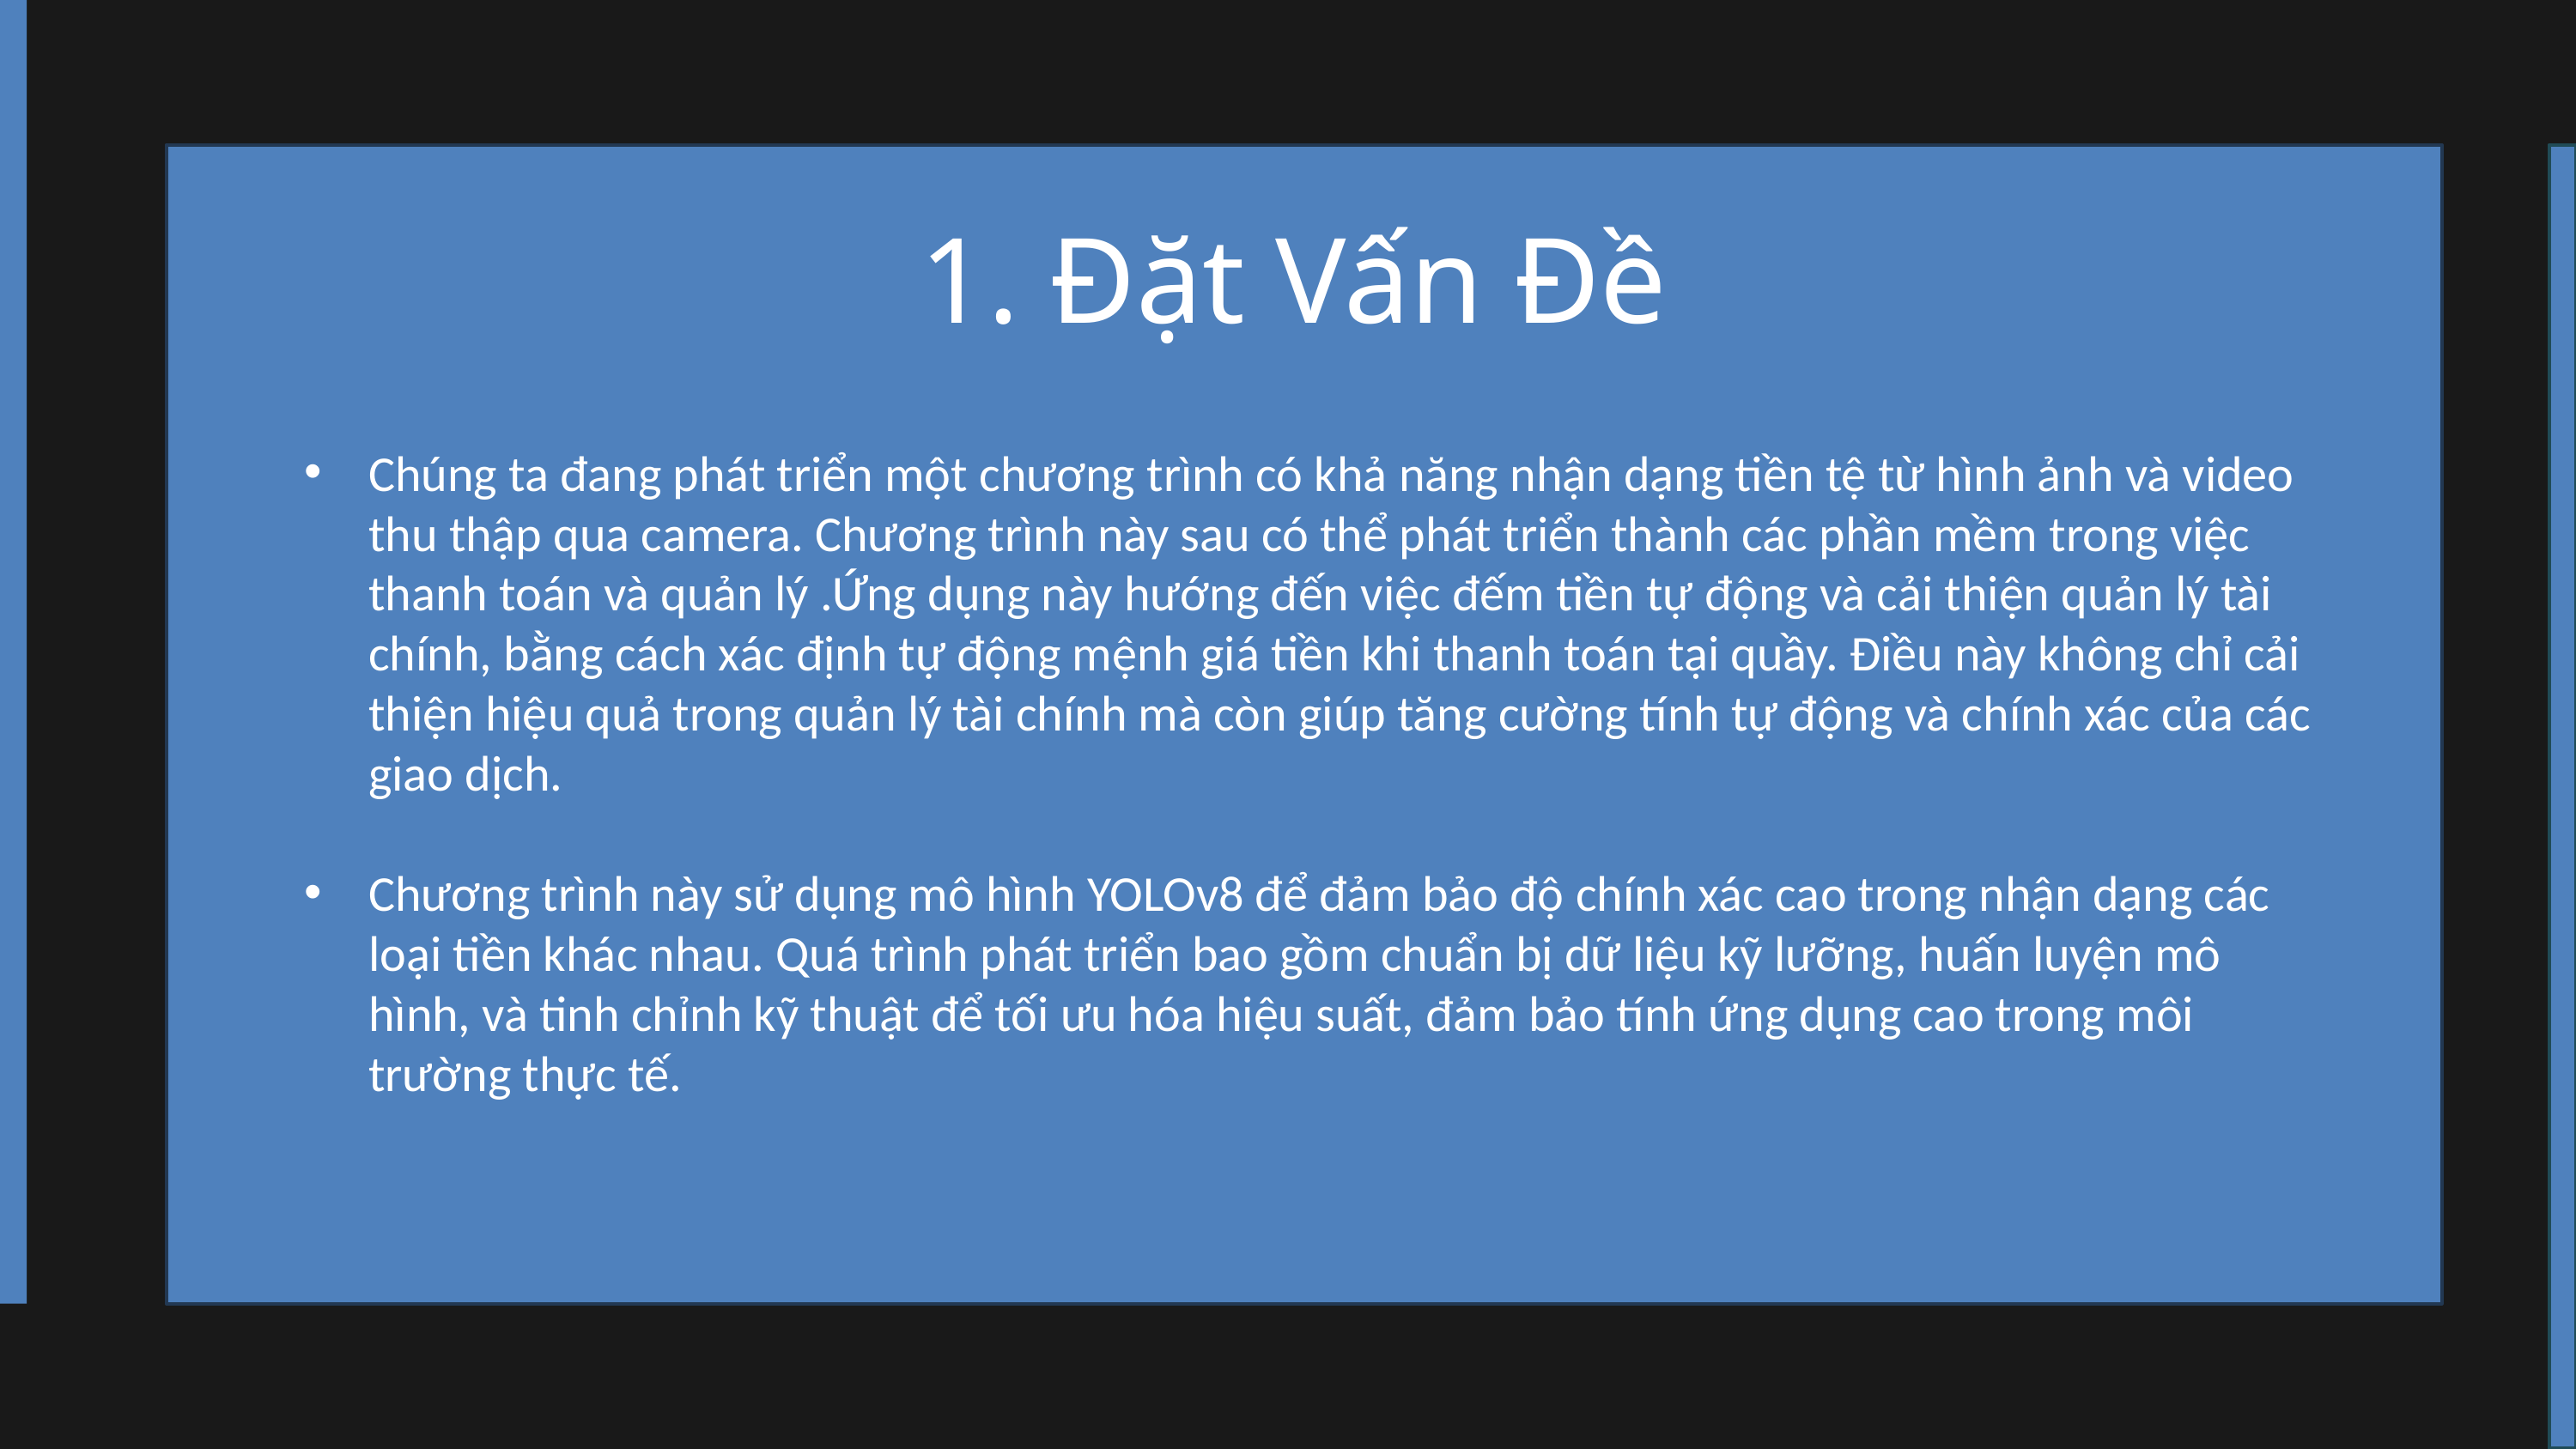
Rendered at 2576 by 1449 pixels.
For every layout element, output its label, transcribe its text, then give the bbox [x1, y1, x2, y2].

text_box Chúng ta đang phát triển một chương trình có khả năng nhận dạng tiền tệ từ hình ảnh và video thu thập qua camera. Chương trình này sau có thể phát triển thành các phần mềm trong việc thanh toán và quản lý .Ứng dụng này hướng đến việc đếm tiền tự động và cải thiện quản lý tài chính, bằng cách xác định tự động mệnh giá tiền khi thanh toán tại quầy. Điều này không chỉ cải thiện hiệu quả trong quản lý tài chính mà còn giúp tăng cường tính tự động và chính xác của các giao dịch. Chương trình này sử dụng mô hình YOLOv8 để đảm bảo độ chính xác cao trong nhận dạng các loại tiền khác nhau. Quá trình phát triển bao gồm chuẩn bị dữ liệu kỹ lưỡng, huấn luyện mô hình, và tinh chỉnh kỹ thuật để tối ưu hóa hiệu suất, đảm bảo tính ứng dụng cao trong môi trường thực tế. [291, 434, 2335, 1108]
text_box 1. Đặt Vấn Đề [284, 198, 2335, 353]
text_box [2548, 143, 2576, 1449]
text_box [165, 143, 2444, 1306]
text_box [0, 0, 27, 1304]
